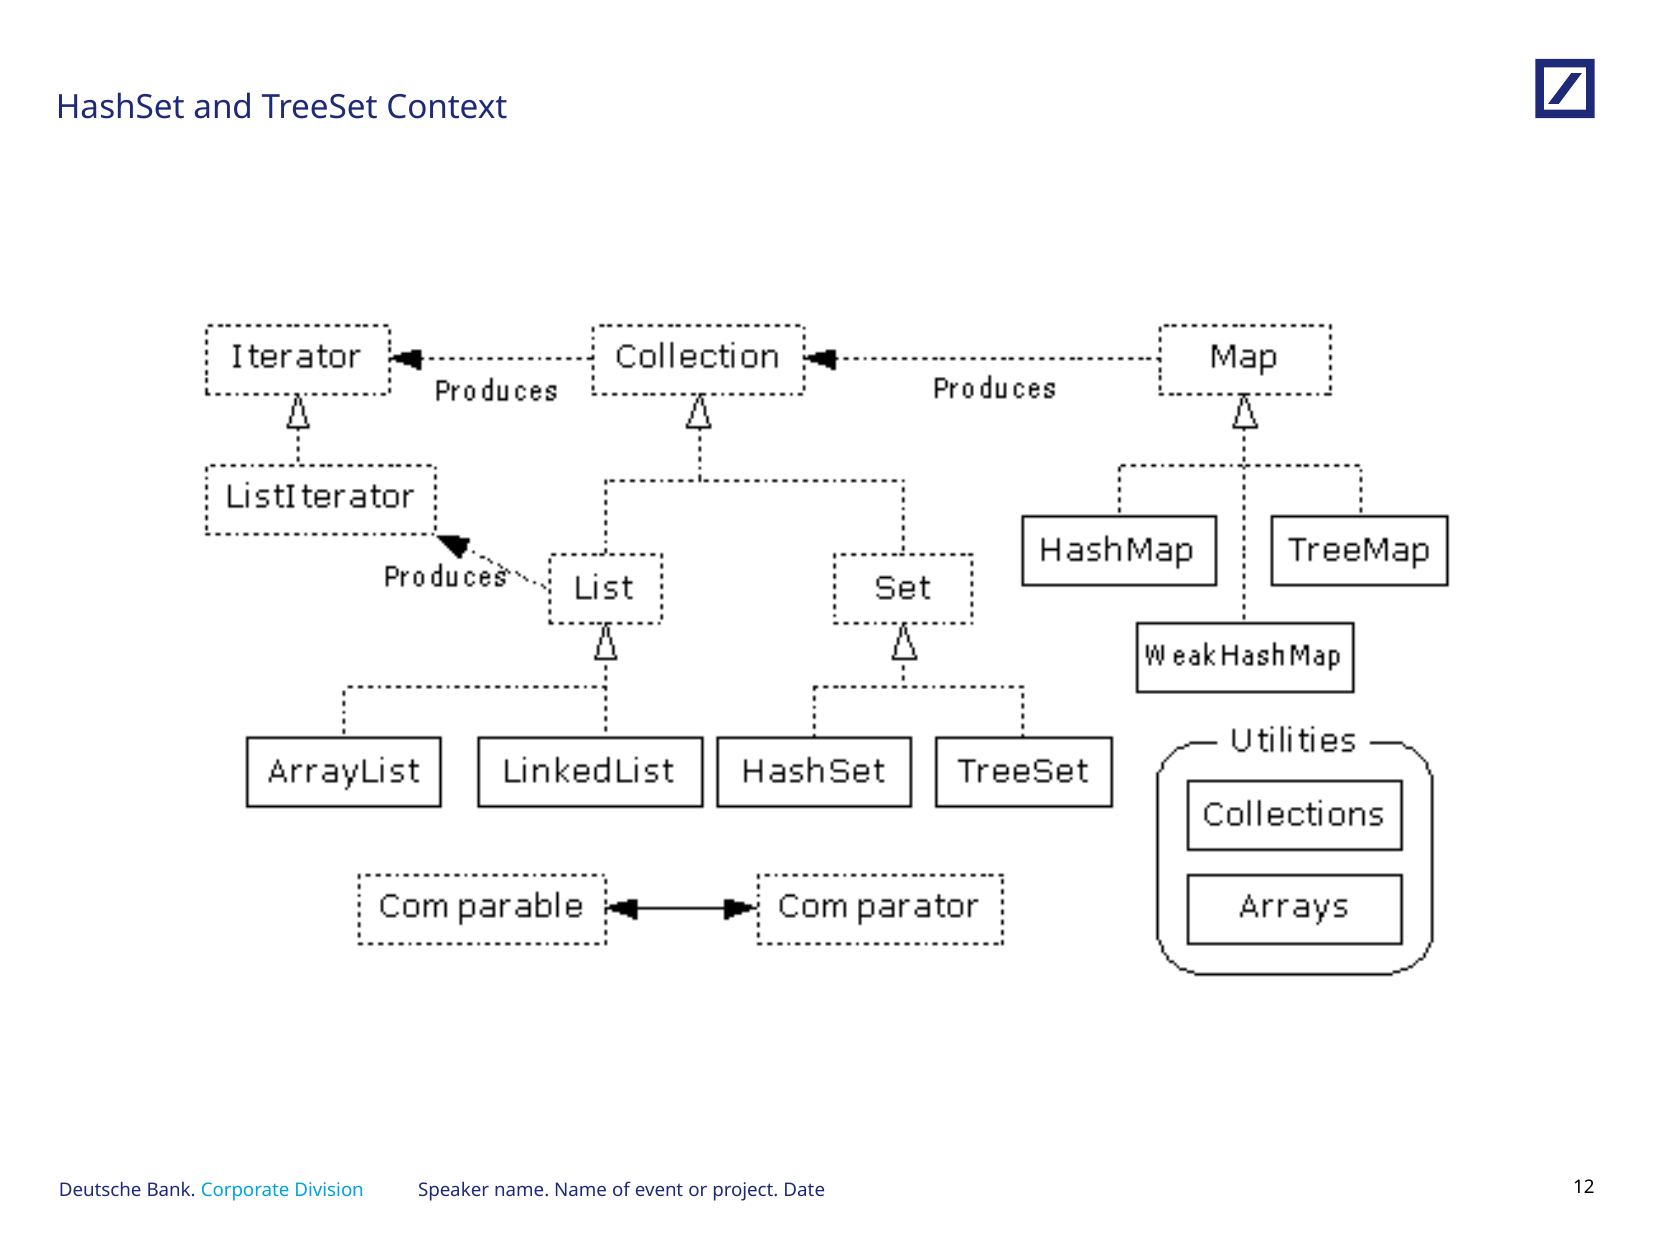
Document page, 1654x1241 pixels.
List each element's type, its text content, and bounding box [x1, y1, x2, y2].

picture [201, 320, 1453, 979]
footer Speaker name. Name of event or project. Date [418, 1181, 1228, 1211]
slide_number 11 [1535, 1181, 1595, 1211]
title HashSet and TreeSet Context [55, 89, 1477, 182]
